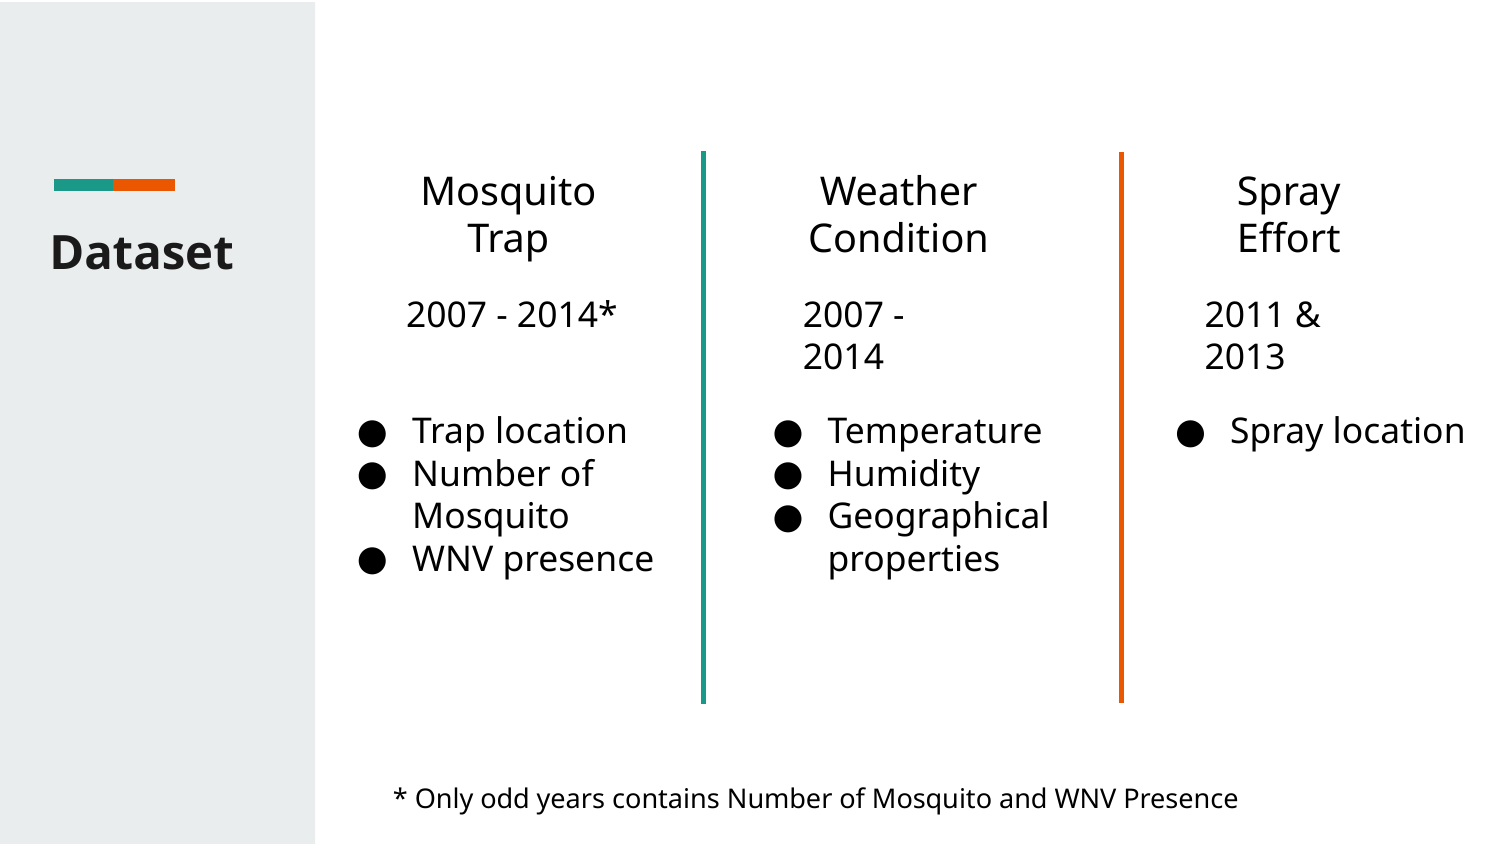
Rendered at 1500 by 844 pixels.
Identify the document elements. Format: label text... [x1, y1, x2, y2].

text_box [0, 2, 316, 844]
text_box Trap location Number of Mosquito WNV presence [322, 393, 672, 594]
text_box * Only odd years contains Number of Mosquito and WNV Presence [377, 766, 1344, 829]
text_box Mosquito Trap [397, 150, 620, 276]
text_box 2011 & 2013 [1189, 276, 1411, 392]
text_box Spray location [1140, 393, 1490, 466]
text_box Spray Effort [1178, 150, 1400, 276]
text_box Temperature Humidity Geographical properties [737, 393, 1088, 594]
title Dataset [34, 207, 281, 296]
text_box 2007 - 2014 [787, 276, 1010, 392]
text_box Weather Condition [787, 150, 1010, 276]
text_box 2007 - 2014* [391, 276, 638, 350]
